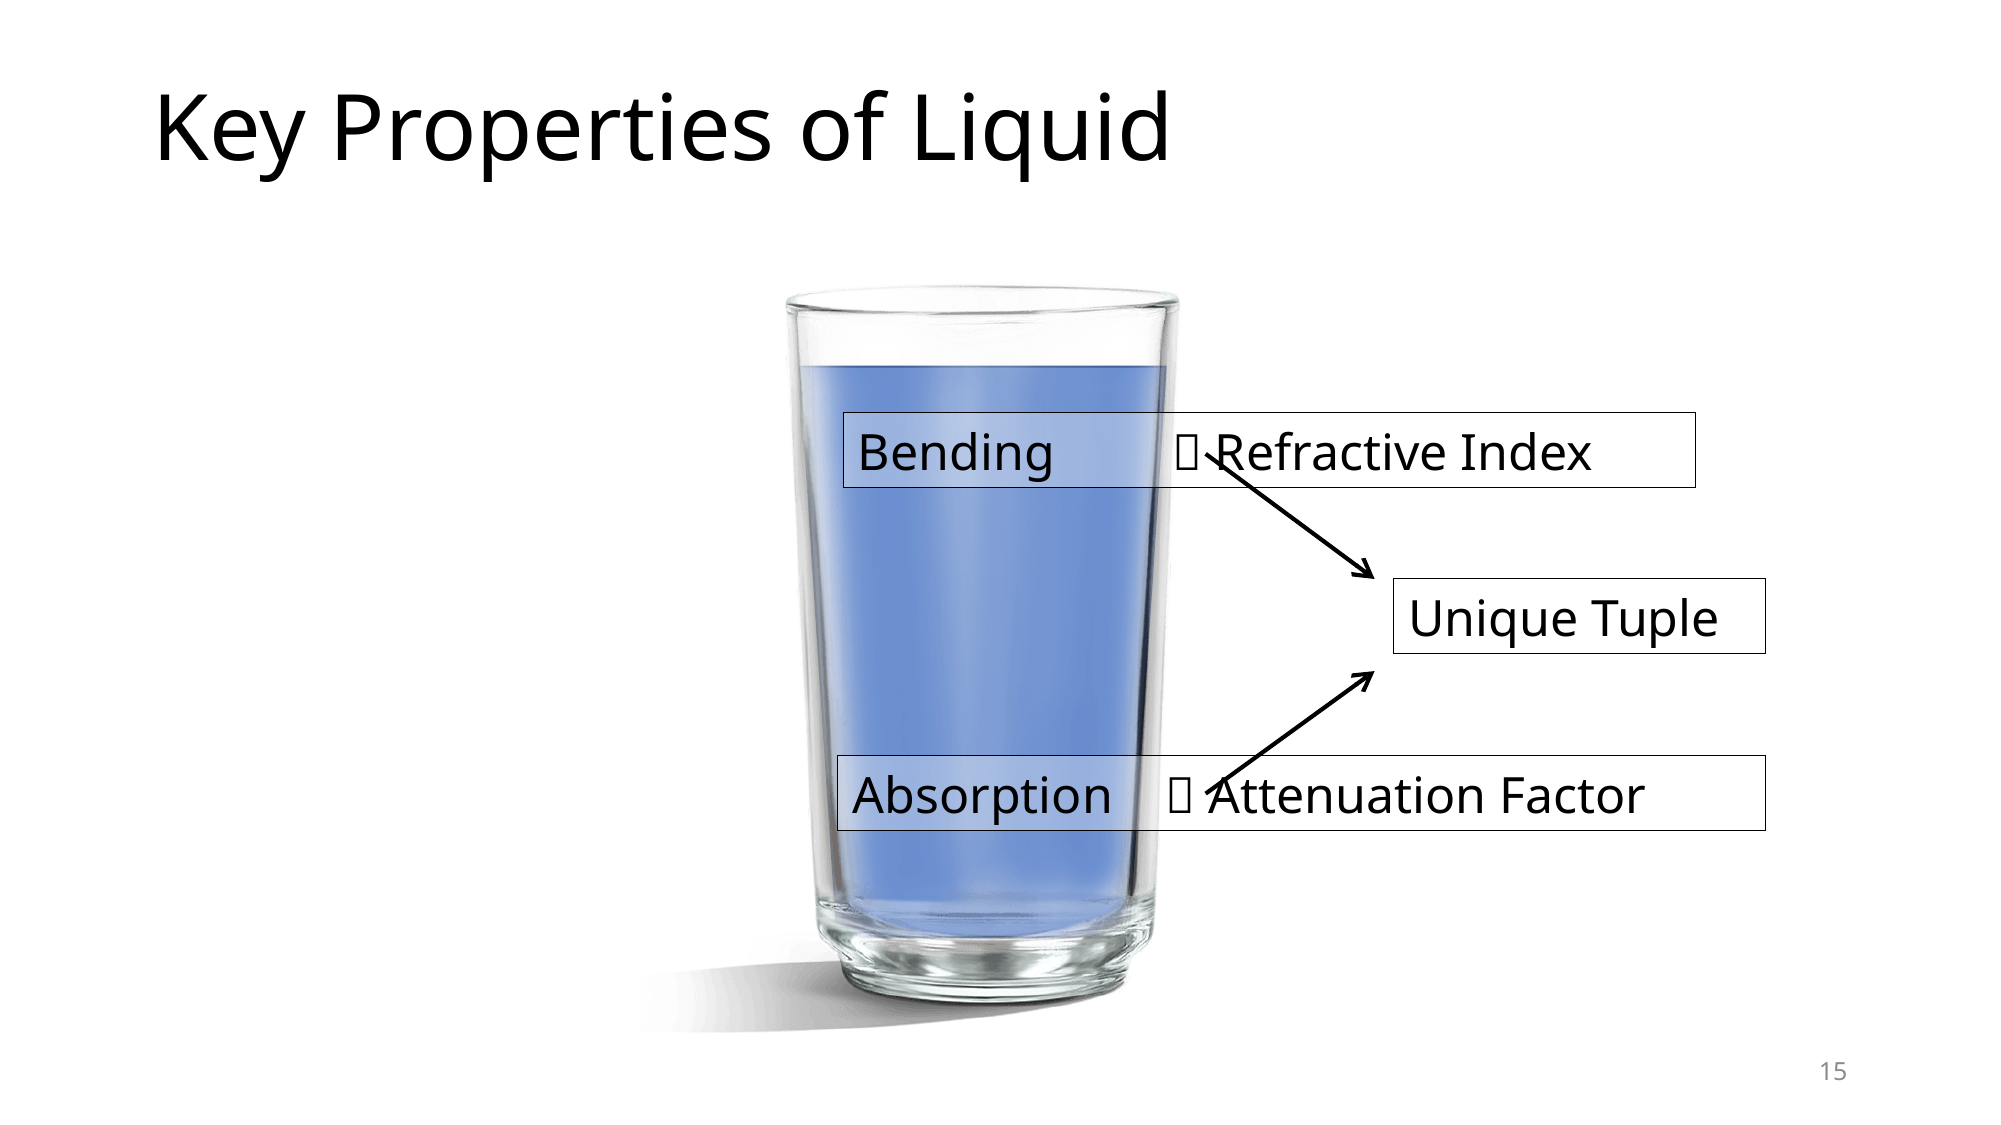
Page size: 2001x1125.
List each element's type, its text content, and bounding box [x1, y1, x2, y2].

slide_number 15 [1412, 1042, 1863, 1103]
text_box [469, 239, 1766, 1072]
title Key Properties of Liquid [137, 22, 1863, 240]
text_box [1205, 453, 1766, 794]
